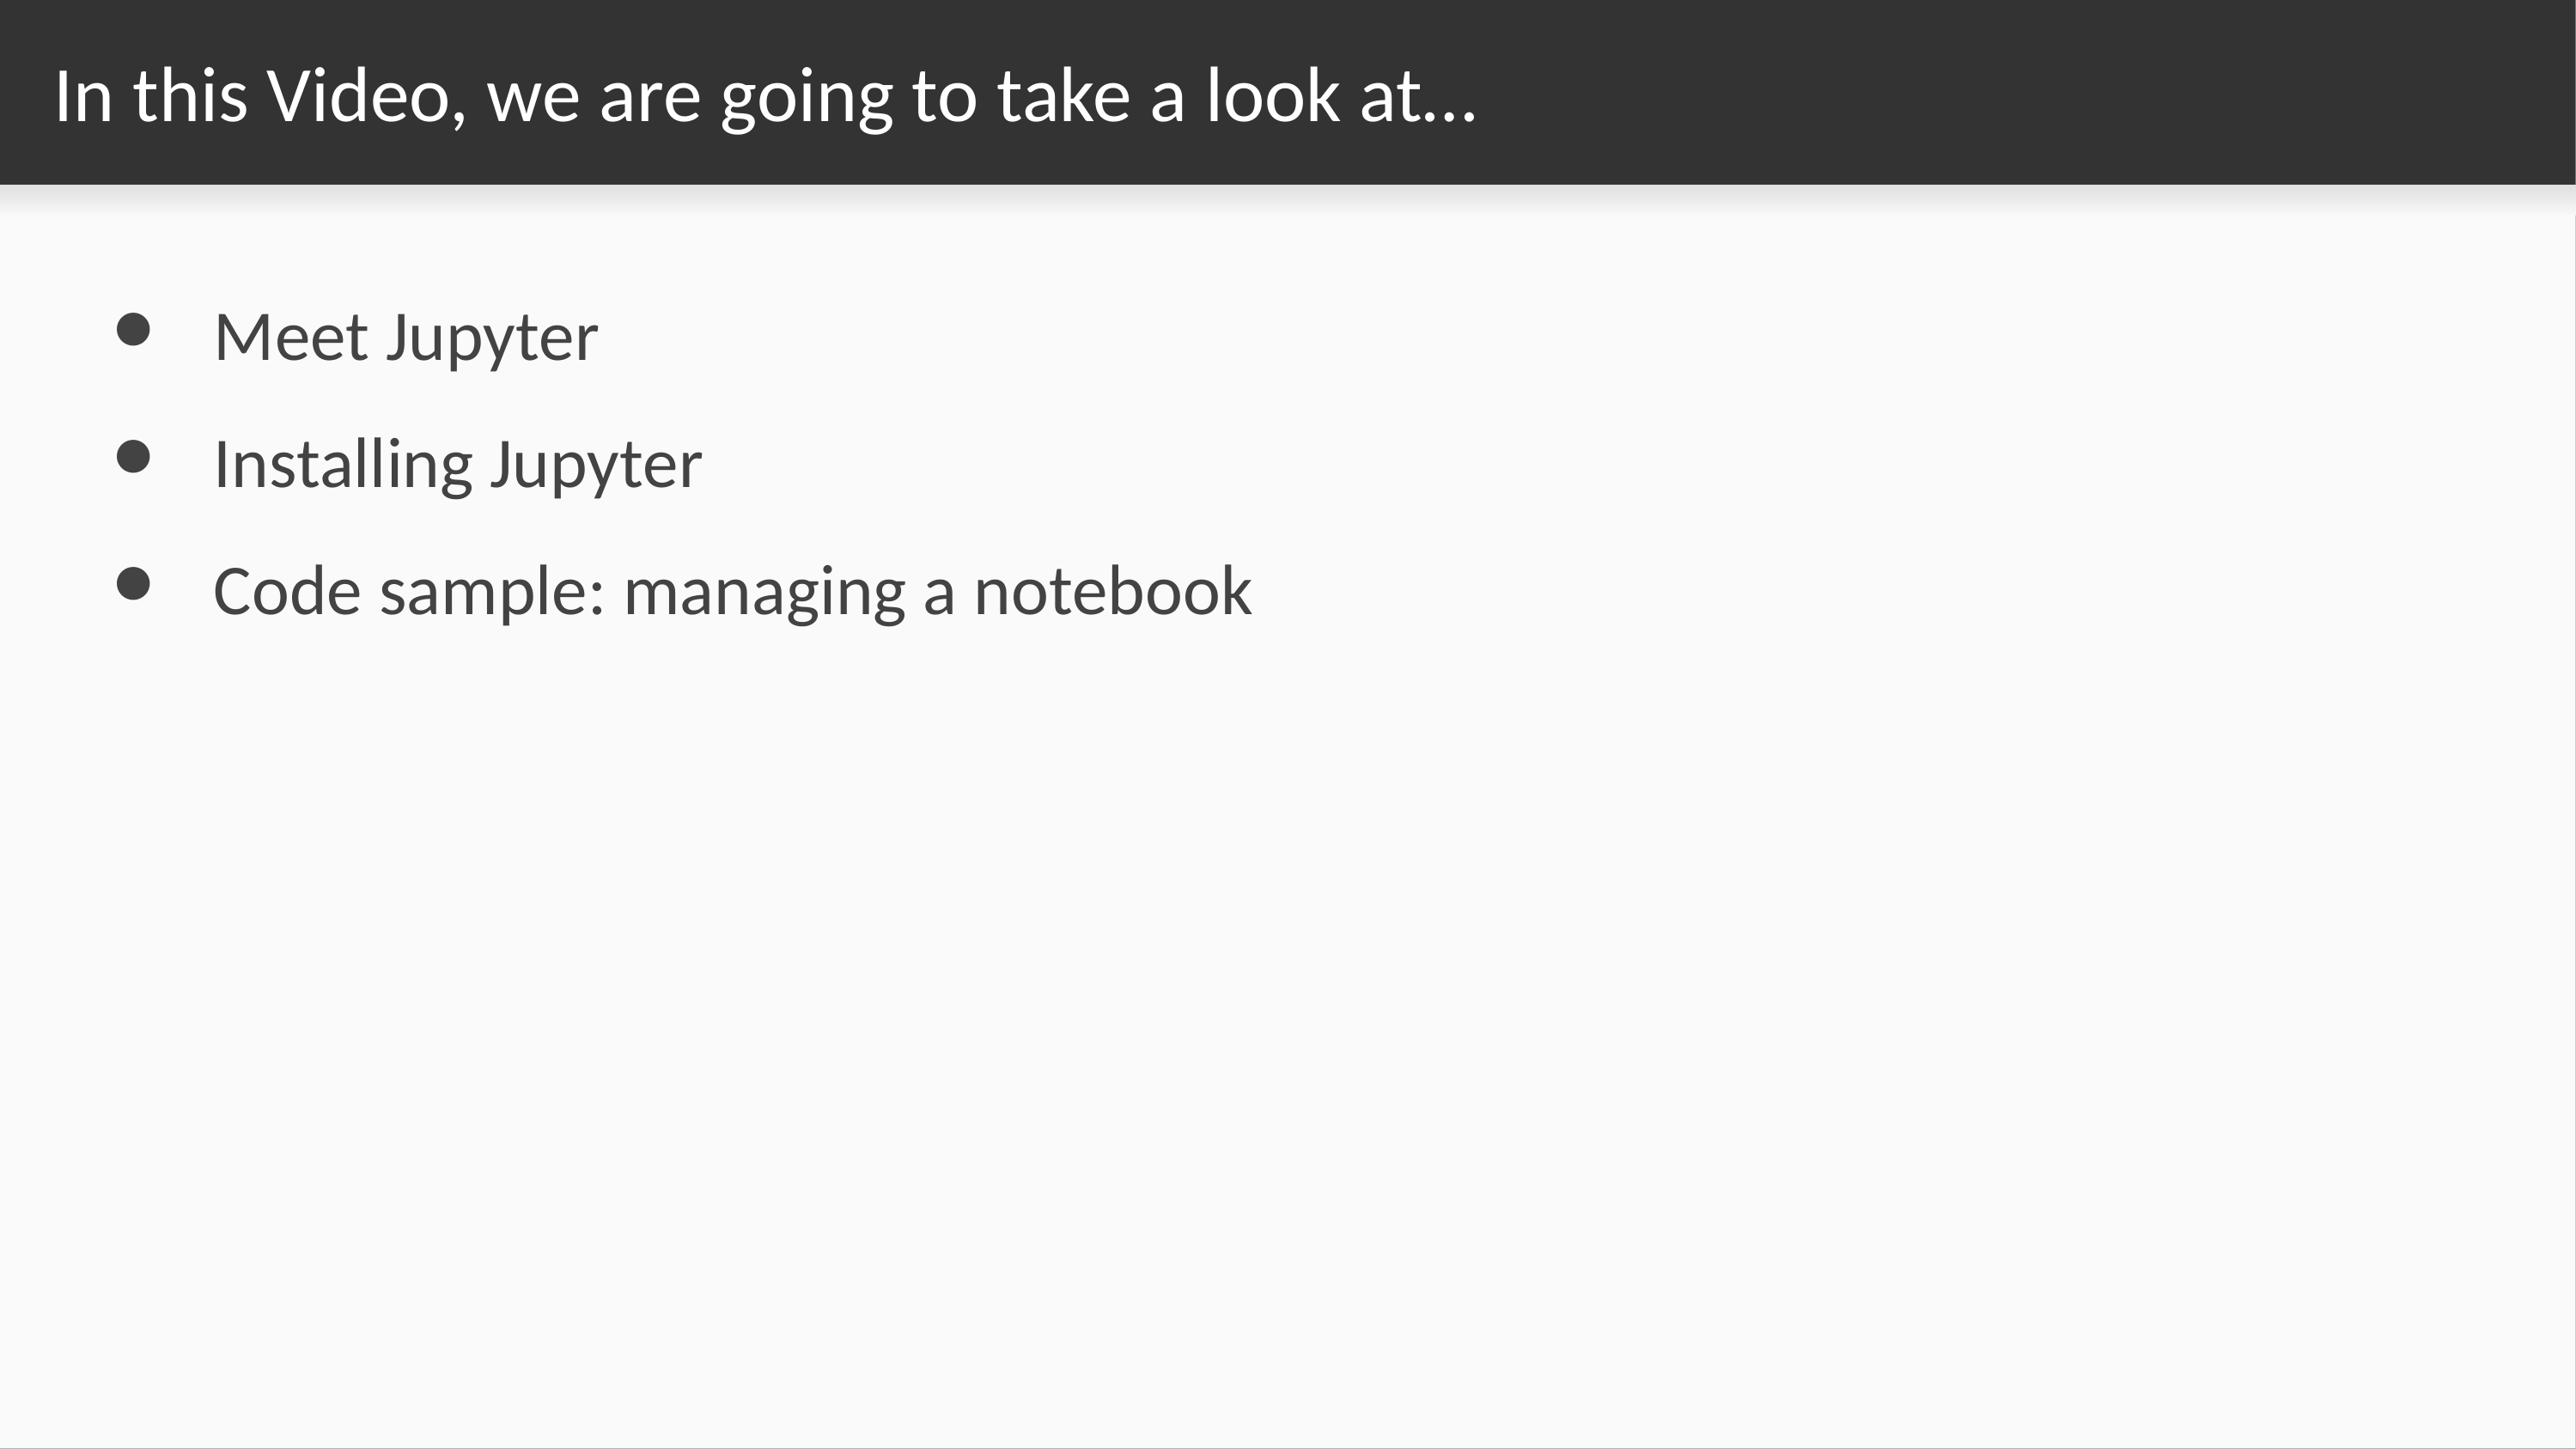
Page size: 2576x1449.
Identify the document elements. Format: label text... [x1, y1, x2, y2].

title In this Video, we are going to take a look at… [27, 4, 2514, 175]
list Meet Jupyter Installing Jupyter Code sample: managing a notebook [59, 250, 2514, 1044]
